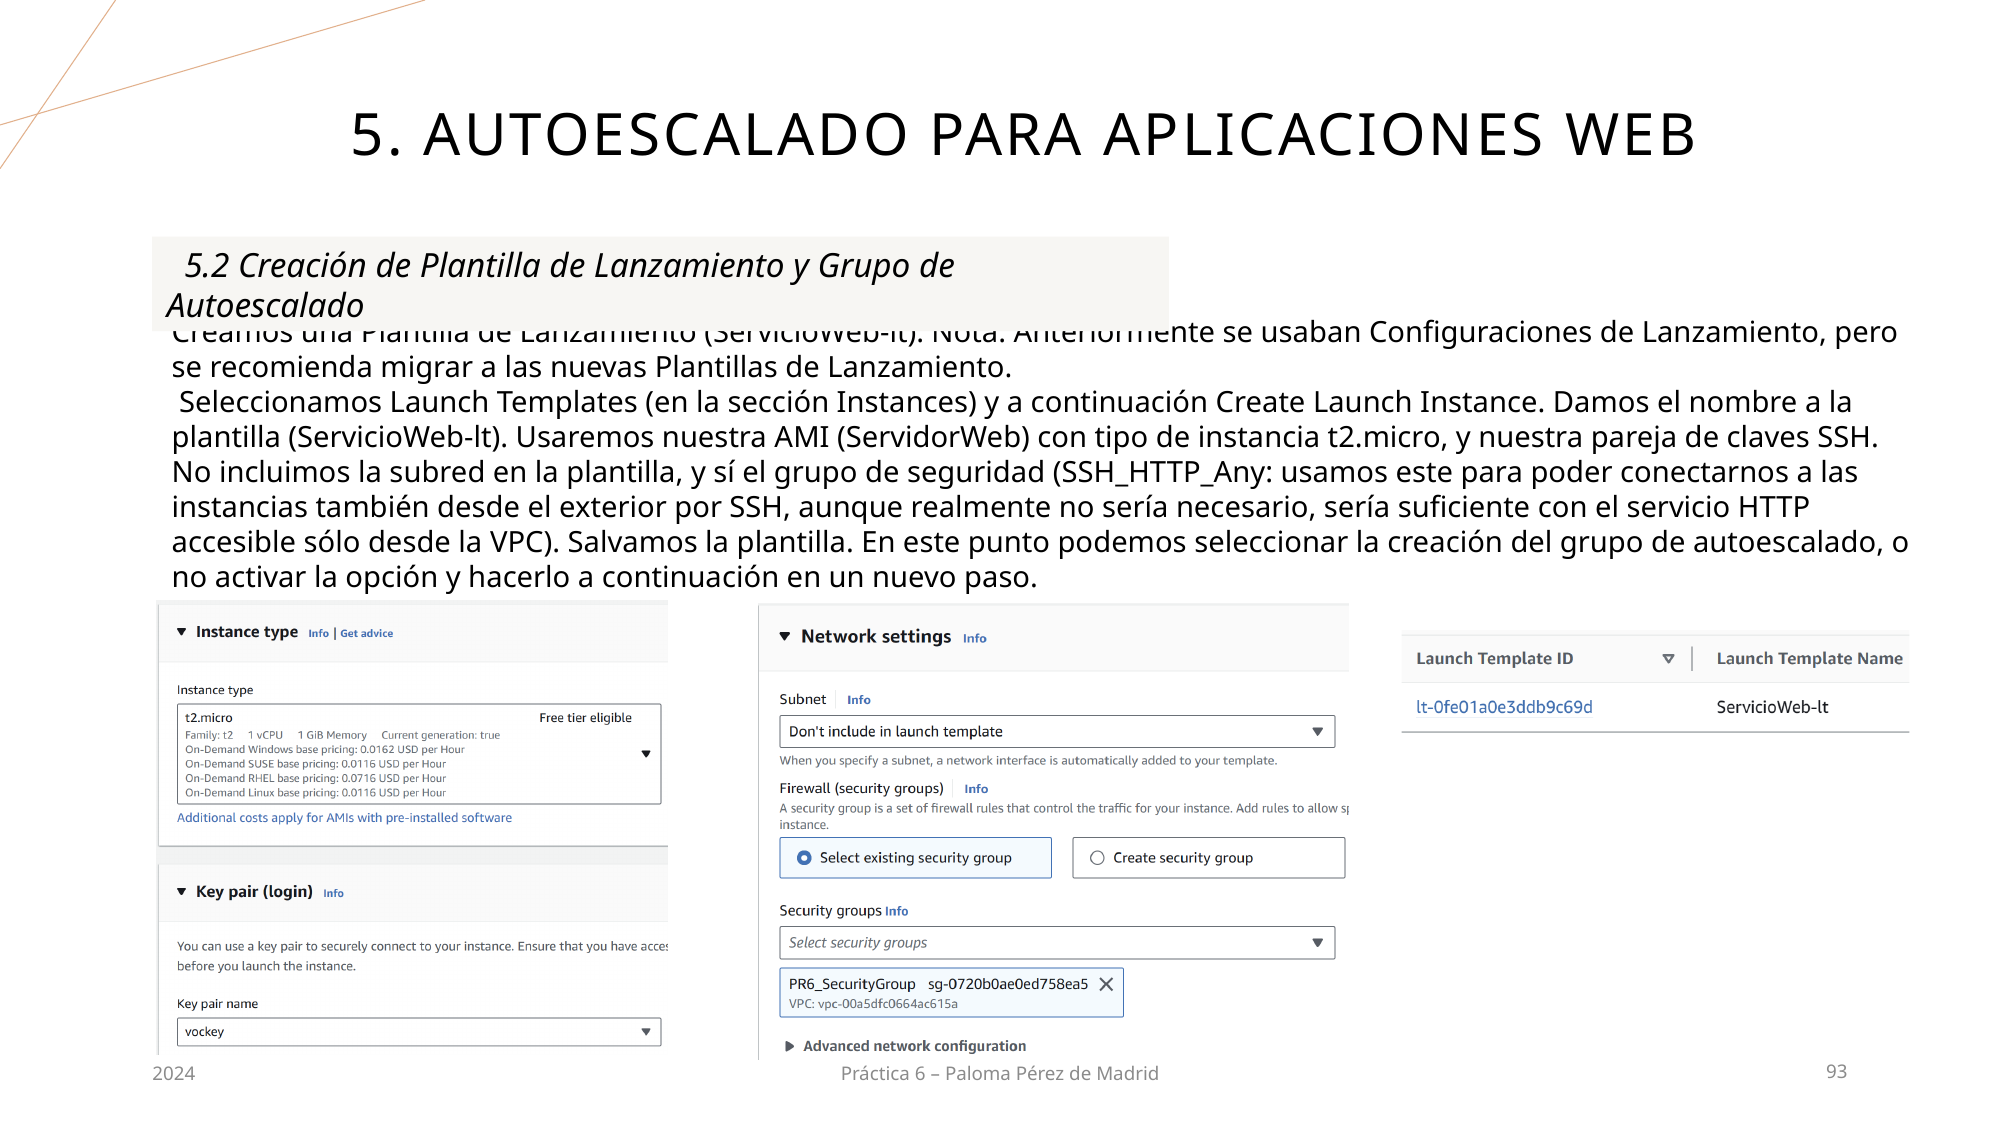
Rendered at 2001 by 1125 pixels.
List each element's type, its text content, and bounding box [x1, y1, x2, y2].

text_box 5.2 Creación de Plantilla de Lanzamiento y Grupo de Autoescalado [152, 280, 1169, 332]
text_box Creamos una Plantilla de Lanzamiento (ServicioWeb-lt). Nota: Anteriormente se usaban Configuraciones de Lanzamiento, pero se recomienda migrar a las nuevas Plantillas de Lanzamiento. Seleccionamos Launch Templates (en la sección Instances) y a continuación Create Launch Instance. Damos el nombre a la plantilla (ServicioWeb-lt). Usaremos nuestra AMI (ServidorWeb) con tipo de instancia t2.micro, y nuestra pareja de claves SSH. No incluimos la subred en la plantilla, y sí el grupo de seguridad (SSH_HTTP_Any: usamos este para poder conectarnos a las instancias también desde el exterior por SSH, aunque realmente no sería necesario, sería suficiente con el servicio HTTP accesible sólo desde la VPC). Salvamos la plantilla. En este punto podemos seleccionar la creación del grupo de autoescalado, o no activar la opción y hacerlo a continuación en un nuevo paso. [156, 306, 1933, 601]
picture [156, 600, 668, 1055]
footer Práctica 6 – Paloma Pérez de Madrid [662, 1042, 1338, 1103]
slide_number 93 [1412, 1042, 1863, 1103]
picture [1401, 630, 1910, 733]
title 5. Autoescalado para Aplicaciones Web [112, 62, 1940, 280]
picture [758, 603, 1349, 1060]
slide_number 2024 [137, 1042, 588, 1103]
